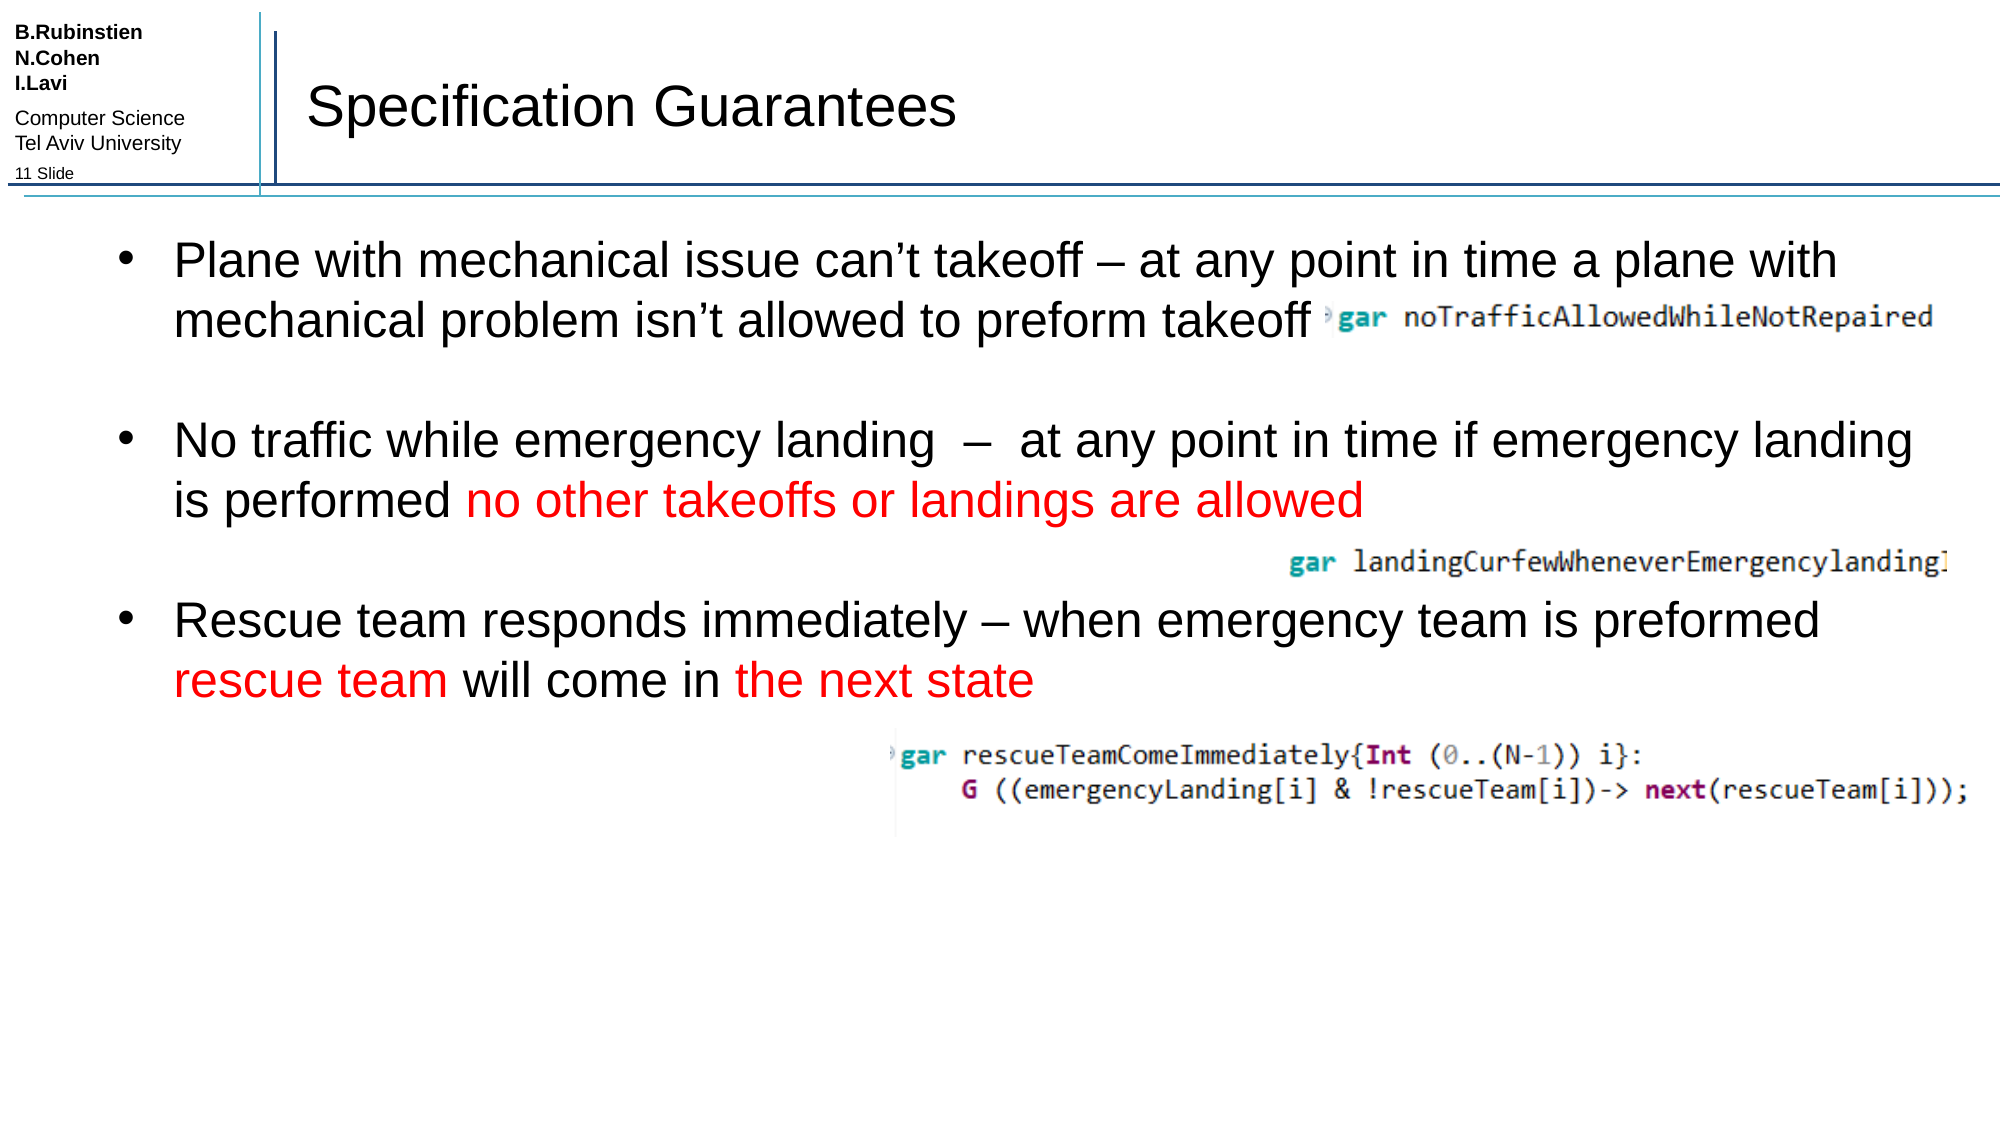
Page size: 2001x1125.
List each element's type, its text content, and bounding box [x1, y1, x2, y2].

picture [1324, 300, 1947, 339]
title Specification Guarantees [291, 45, 1900, 161]
list Plane with mechanical issue can’t takeoff – at any point in time a plane with mechanical problem isn’t allowed to preform takeoff No traffic while emergency landing – at any point in time if emergency landing is performed no other takeoffs or landings are allowed Rescue team responds immediately – when emergency team is preformed rescue team will come in the next state [102, 219, 1947, 1094]
picture [890, 728, 2000, 838]
picture [1288, 544, 1947, 581]
